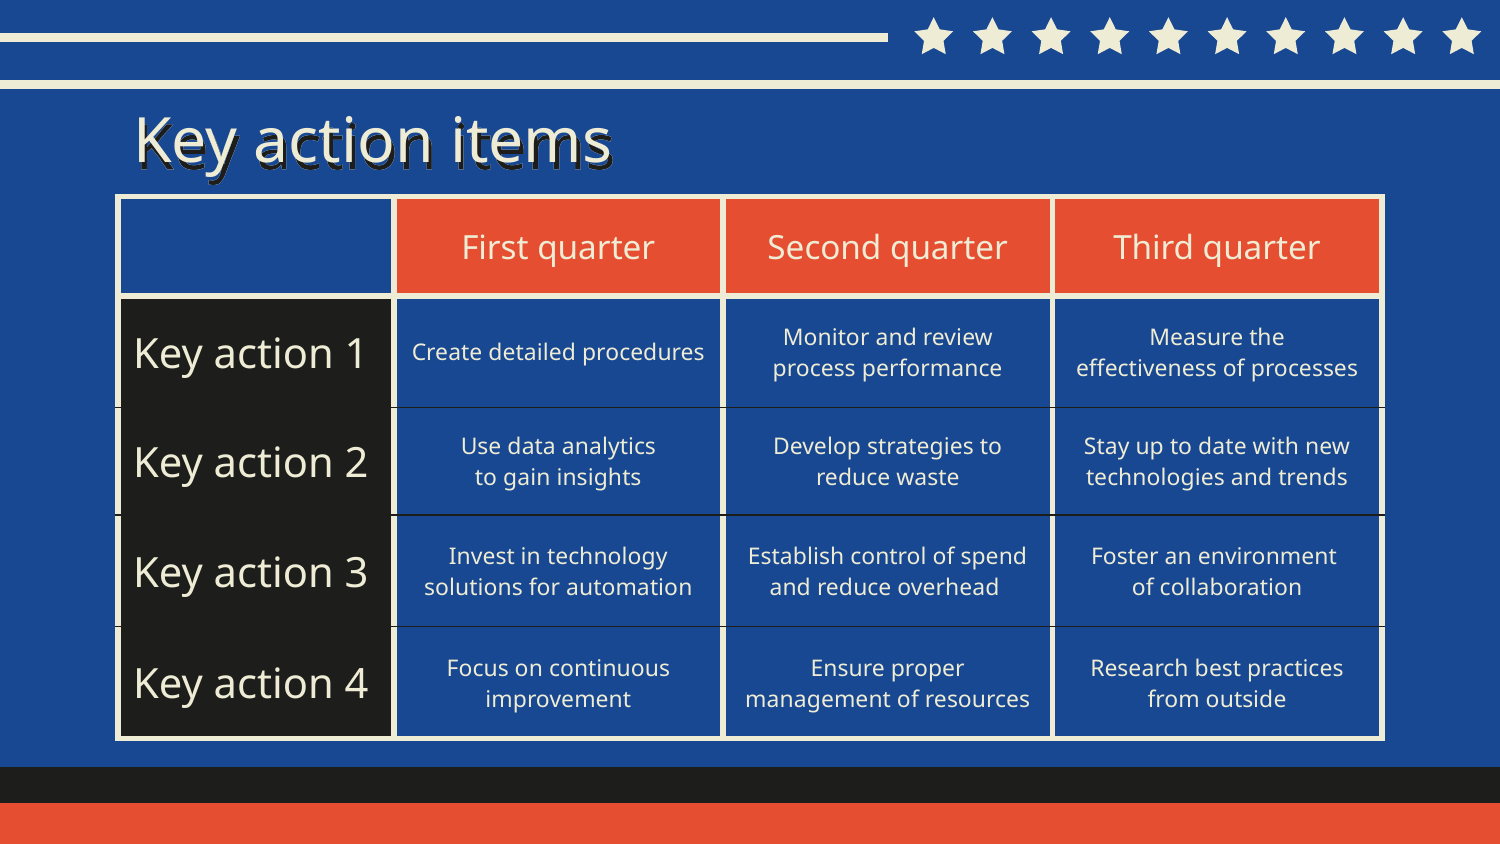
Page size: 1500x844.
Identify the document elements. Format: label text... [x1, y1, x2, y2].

table_header First quarter [397, 199, 720, 293]
title Key action items [118, 85, 1382, 180]
table_cell Key action 3 [121, 516, 391, 626]
table_cell Measure the effectiveness of processes [1055, 299, 1379, 407]
table_cell Monitor and review process performance [726, 299, 1050, 407]
table_cell Focus on continuous improvement [397, 627, 720, 736]
table_cell Create detailed procedures [397, 299, 720, 407]
table_header [121, 199, 391, 293]
table_cell Ensure proper management of resources [726, 627, 1050, 736]
table_cell Invest in technology solutions for automation [397, 516, 720, 626]
table_cell Key action 4 [121, 627, 391, 736]
table_cell Key action 1 [121, 299, 391, 407]
table_header Second quarter [726, 199, 1050, 293]
table_cell Research best practices from outside [1055, 627, 1379, 736]
table_cell Stay up to date with new technologies and trends [1055, 408, 1379, 514]
table_cell Develop strategies to reduce waste [726, 408, 1050, 514]
table_cell Foster an environment of collaboration [1055, 516, 1379, 626]
table_cell Key action 2 [121, 408, 391, 514]
table_cell Establish control of spend and reduce overhead [726, 516, 1050, 626]
table_cell Use data analytics to gain insights [397, 408, 720, 514]
table_header Third quarter [1055, 199, 1379, 293]
